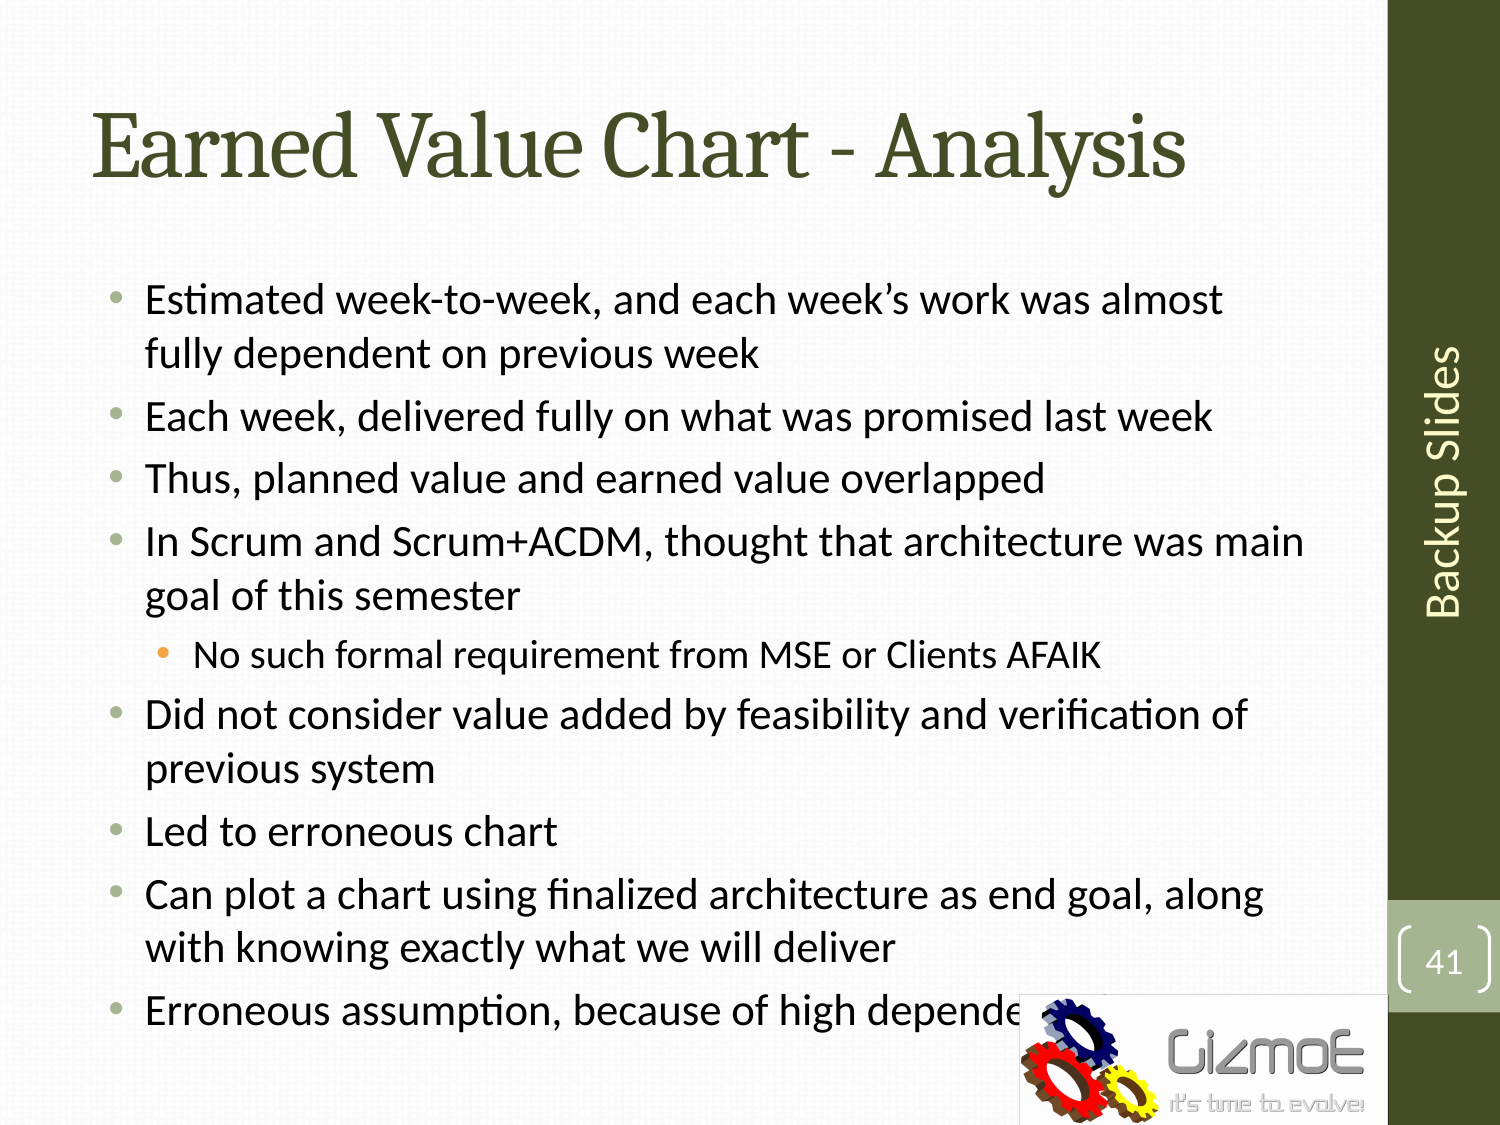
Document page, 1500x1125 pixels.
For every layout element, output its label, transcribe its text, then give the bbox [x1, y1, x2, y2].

title Earned Value Chart - Analysis [75, 45, 1325, 233]
list Estimated week-to-week, and each week’s work was almost fully dependent on previous week Each week, delivered fully on what was promised last week Thus, planned value and earned value overlapped In Scrum and Scrum+ACDM, thought that architecture was main goal of this semester No such formal requirement from MSE or Clients AFAIK Did not consider value added by feasibility and verification of previous system Led to erroneous chart Can plot a chart using finalized architecture as end goal, along with knowing exactly what we will deliver Erroneous assumption, because of high dependency in stages [75, 262, 1325, 1050]
slide_number Backup Slides [1408, 288, 1469, 636]
picture [1015, 991, 1392, 1125]
slide_number 40 [1397, 925, 1492, 994]
